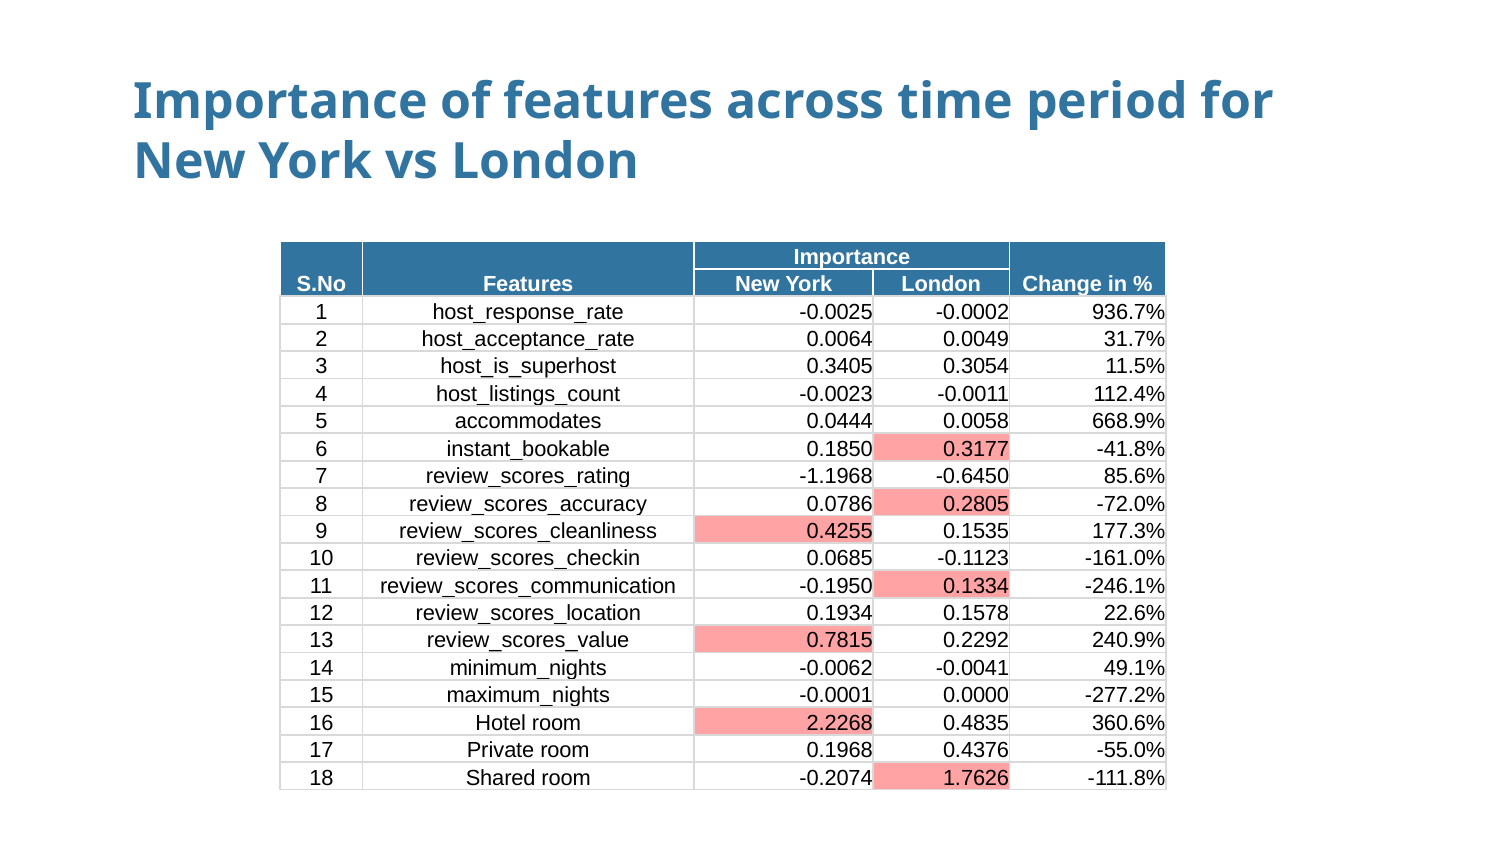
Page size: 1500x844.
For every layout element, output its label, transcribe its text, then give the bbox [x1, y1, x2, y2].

table_cell 6 [281, 434, 362, 460]
table_cell 22.6% [1010, 599, 1165, 624]
table_cell -0.0025 [695, 297, 872, 323]
table_cell host_listings_count [363, 379, 693, 405]
table_header Change in % [1010, 242, 1165, 295]
table_cell -41.8% [1010, 434, 1165, 460]
table_cell -0.6450 [874, 462, 1009, 487]
table_cell 0.1850 [695, 434, 872, 460]
title Importance of features across time period for New York vs London [118, 53, 1382, 132]
table_cell 14 [281, 653, 362, 679]
table_header Importance [695, 242, 1009, 268]
table_cell -55.0% [1010, 736, 1165, 761]
table_cell 16 [281, 708, 362, 734]
table_cell 4 [281, 379, 362, 405]
table_cell -0.1950 [695, 571, 872, 597]
table_cell 0.0000 [874, 681, 1009, 706]
table_cell -72.0% [1010, 489, 1165, 515]
table_cell review_scores_checkin [363, 544, 693, 569]
table_cell 0.0049 [874, 325, 1009, 350]
table_cell 0.1968 [695, 736, 872, 761]
table_cell 0.4376 [874, 736, 1009, 761]
table_cell review_scores_accuracy [363, 489, 693, 515]
table_cell 3 [281, 352, 362, 378]
table_cell 0.0058 [874, 407, 1009, 432]
table_cell 15 [281, 681, 362, 706]
table_cell 0.0685 [695, 544, 872, 569]
table_cell -0.0062 [695, 653, 872, 679]
table_cell 85.6% [1010, 462, 1165, 487]
table_cell review_scores_cleanliness [363, 516, 693, 542]
table_cell host_is_superhost [363, 352, 693, 378]
table_cell 0.0786 [695, 489, 872, 515]
table_cell review_scores_value [363, 626, 693, 652]
table_cell instant_bookable [363, 434, 693, 460]
table_cell 11.5% [1010, 352, 1165, 378]
table_cell Hotel room [363, 708, 693, 734]
table_cell 2.2268 [695, 708, 872, 734]
table_cell 10 [281, 544, 362, 569]
table_cell -111.8% [1010, 763, 1165, 789]
table_cell 936.7% [1010, 297, 1165, 323]
table_cell 0.1578 [874, 599, 1009, 624]
table_cell maximum_nights [363, 681, 693, 706]
table_cell -0.0023 [695, 379, 872, 405]
table_cell 177.3% [1010, 516, 1165, 542]
table_cell minimum_nights [363, 653, 693, 679]
table_cell 8 [281, 489, 362, 515]
table_cell -0.2074 [695, 763, 872, 789]
table_cell 0.1934 [695, 599, 872, 624]
table_cell -246.1% [1010, 571, 1165, 597]
table_cell 360.6% [1010, 708, 1165, 734]
table_cell 49.1% [1010, 653, 1165, 679]
table_cell 0.2292 [874, 626, 1009, 652]
table_cell -277.2% [1010, 681, 1165, 706]
table_cell 0.3177 [874, 434, 1009, 460]
table_cell 668.9% [1010, 407, 1165, 432]
table_cell host_response_rate [363, 297, 693, 323]
table_cell Shared room [363, 763, 693, 789]
table_header Features [363, 242, 693, 295]
table_cell 0.0064 [695, 325, 872, 350]
table_cell host_acceptance_rate [363, 325, 693, 350]
table_cell 112.4% [1010, 379, 1165, 405]
table_cell 9 [281, 516, 362, 542]
table_cell 1.7626 [874, 763, 1009, 789]
table_cell 0.3405 [695, 352, 872, 378]
table_cell London [874, 270, 1009, 295]
table_header S.No [281, 242, 362, 295]
table_cell 1 [281, 297, 362, 323]
table_cell review_scores_rating [363, 462, 693, 487]
table_cell 18 [281, 763, 362, 789]
table_cell 0.1334 [874, 571, 1009, 597]
table_cell 0.4835 [874, 708, 1009, 734]
table_cell 17 [281, 736, 362, 761]
table_cell New York [695, 270, 872, 295]
table_cell 11 [281, 571, 362, 597]
table_cell review_scores_location [363, 599, 693, 624]
table_cell review_scores_communication [363, 571, 693, 597]
table_cell -0.0001 [695, 681, 872, 706]
table_cell 12 [281, 599, 362, 624]
table_cell accommodates [363, 407, 693, 432]
table_cell 0.1535 [874, 516, 1009, 542]
table_cell -0.0002 [874, 297, 1009, 323]
table_cell 0.0444 [695, 407, 872, 432]
table_cell -0.0041 [874, 653, 1009, 679]
table_cell -161.0% [1010, 544, 1165, 569]
table_cell Private room [363, 736, 693, 761]
table_cell 240.9% [1010, 626, 1165, 652]
table_cell 0.3054 [874, 352, 1009, 378]
table_cell -1.1968 [695, 462, 872, 487]
table_cell 2 [281, 325, 362, 350]
table_cell 7 [281, 462, 362, 487]
table_cell -0.1123 [874, 544, 1009, 569]
table_cell -0.0011 [874, 379, 1009, 405]
table_cell 31.7% [1010, 325, 1165, 350]
table_cell 0.7815 [695, 626, 872, 652]
table_cell 5 [281, 407, 362, 432]
table_cell 0.4255 [695, 516, 872, 542]
table_cell 0.2805 [874, 489, 1009, 515]
table_cell 13 [281, 626, 362, 652]
